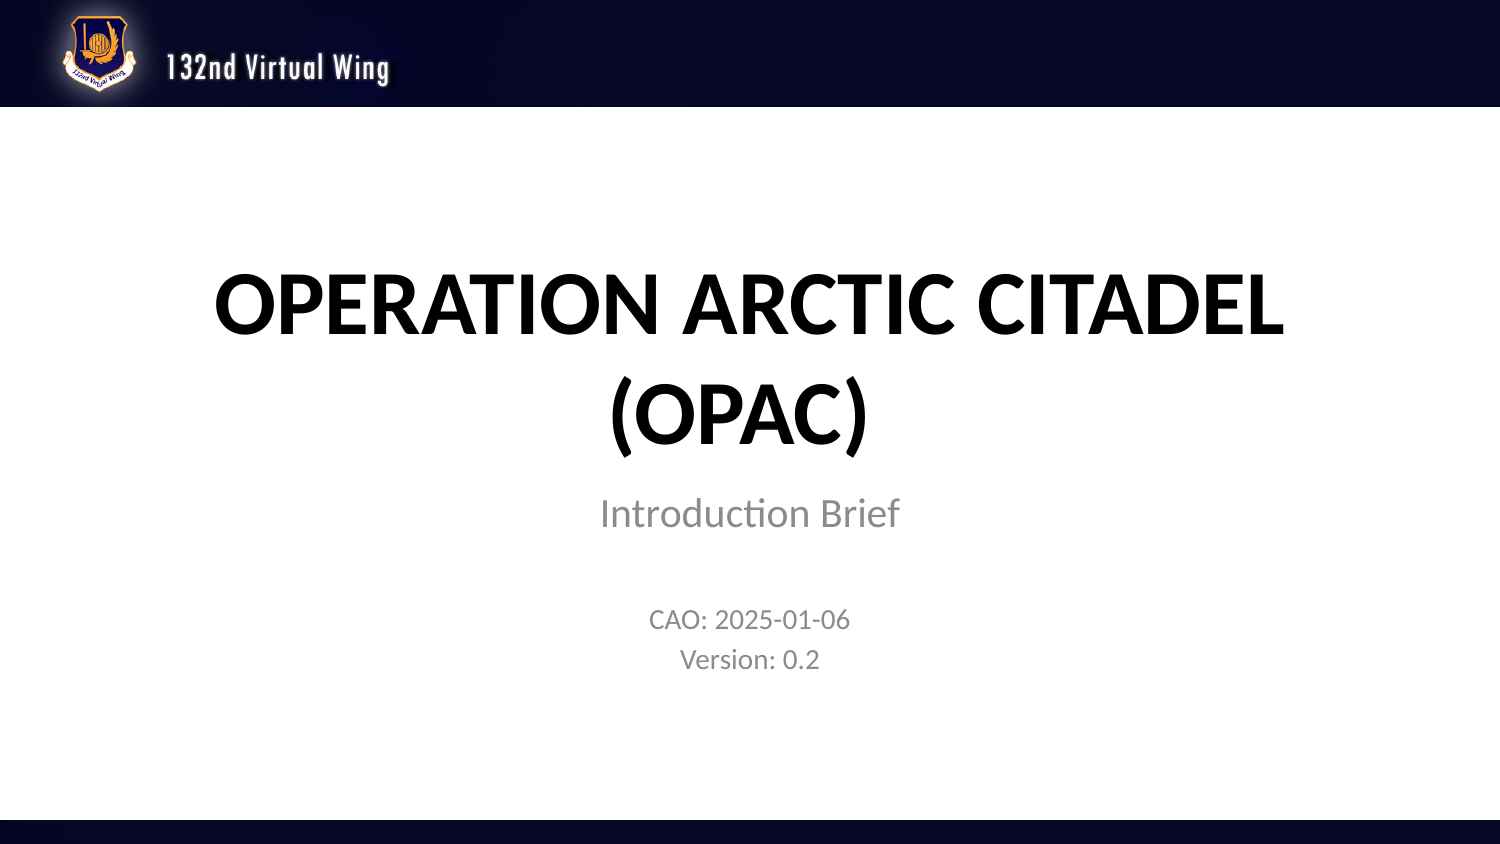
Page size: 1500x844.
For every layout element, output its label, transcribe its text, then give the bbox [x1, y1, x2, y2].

title OPERATION ARCTIC CITADEL (OPAC) [112, 262, 1388, 443]
picture [0, 0, 1500, 107]
subtitle Introduction Brief CAO: 2025-01-06 Version: 0.2 [225, 478, 1275, 694]
picture [0, 820, 1500, 844]
